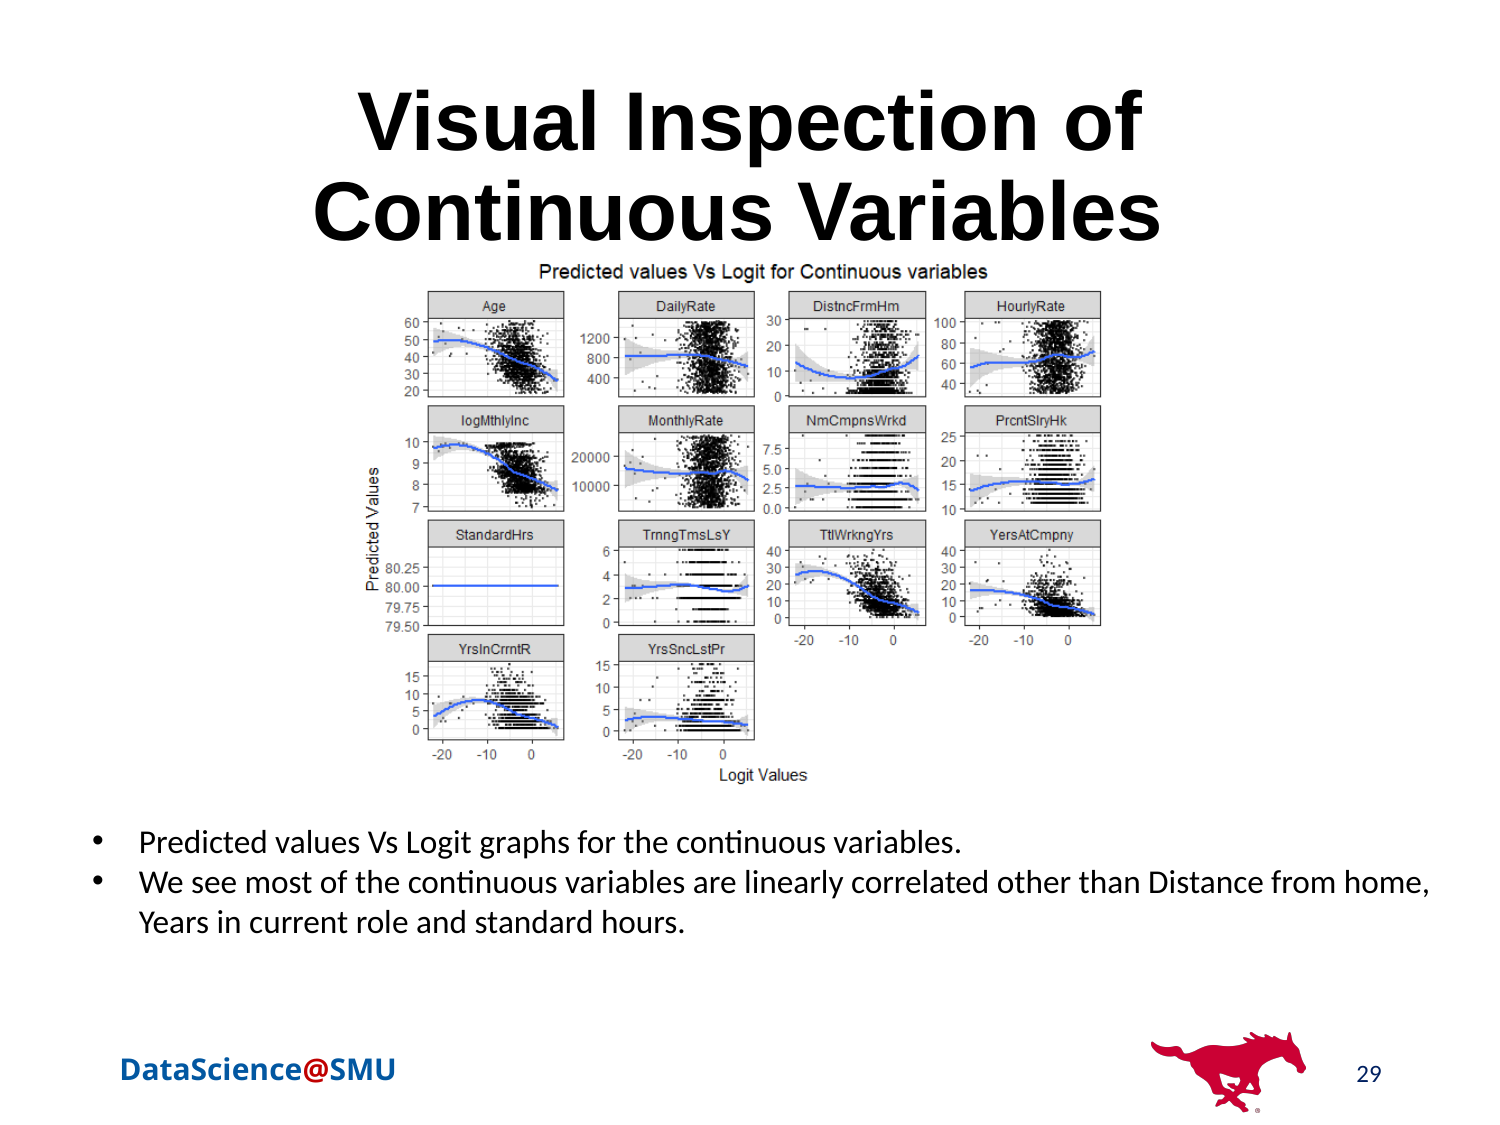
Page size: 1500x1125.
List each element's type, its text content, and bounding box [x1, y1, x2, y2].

slide_number 29 [1059, 1042, 1397, 1103]
title Visual Inspection of Continuous Variables [103, 59, 1397, 278]
text_box Predicted values Vs Logit graphs for the continuous variables. We see most of the continuous variables are linearly correlated other than Distance from home, Years in current role and standard hours. [77, 812, 1476, 948]
picture [1151, 1103, 1306, 1113]
picture [356, 254, 1109, 793]
picture [1151, 1032, 1306, 1042]
